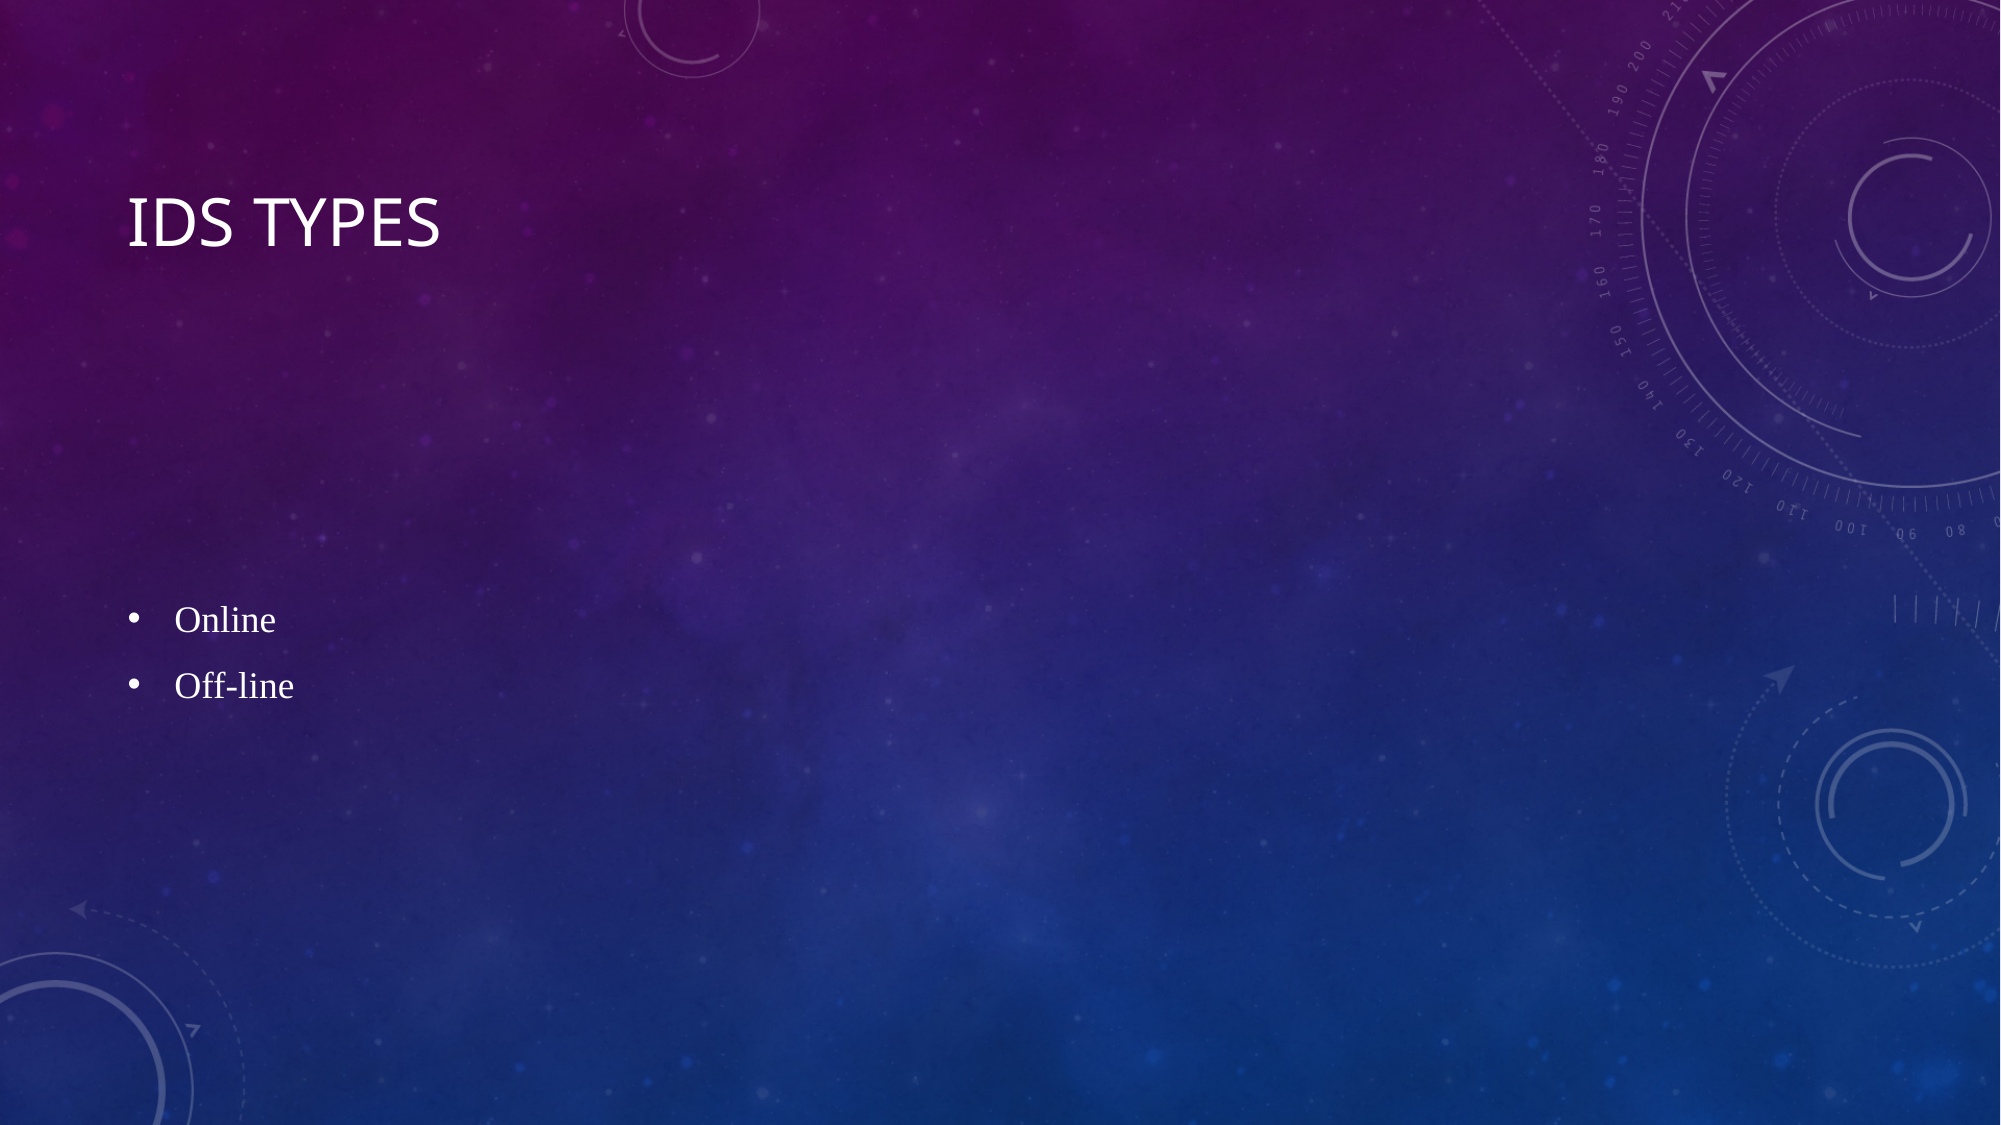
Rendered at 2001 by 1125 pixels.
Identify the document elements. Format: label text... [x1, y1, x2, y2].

title IDS types [112, 99, 1775, 339]
list Online Off-line [112, 351, 1775, 950]
picture [0, 0, 2001, 1125]
